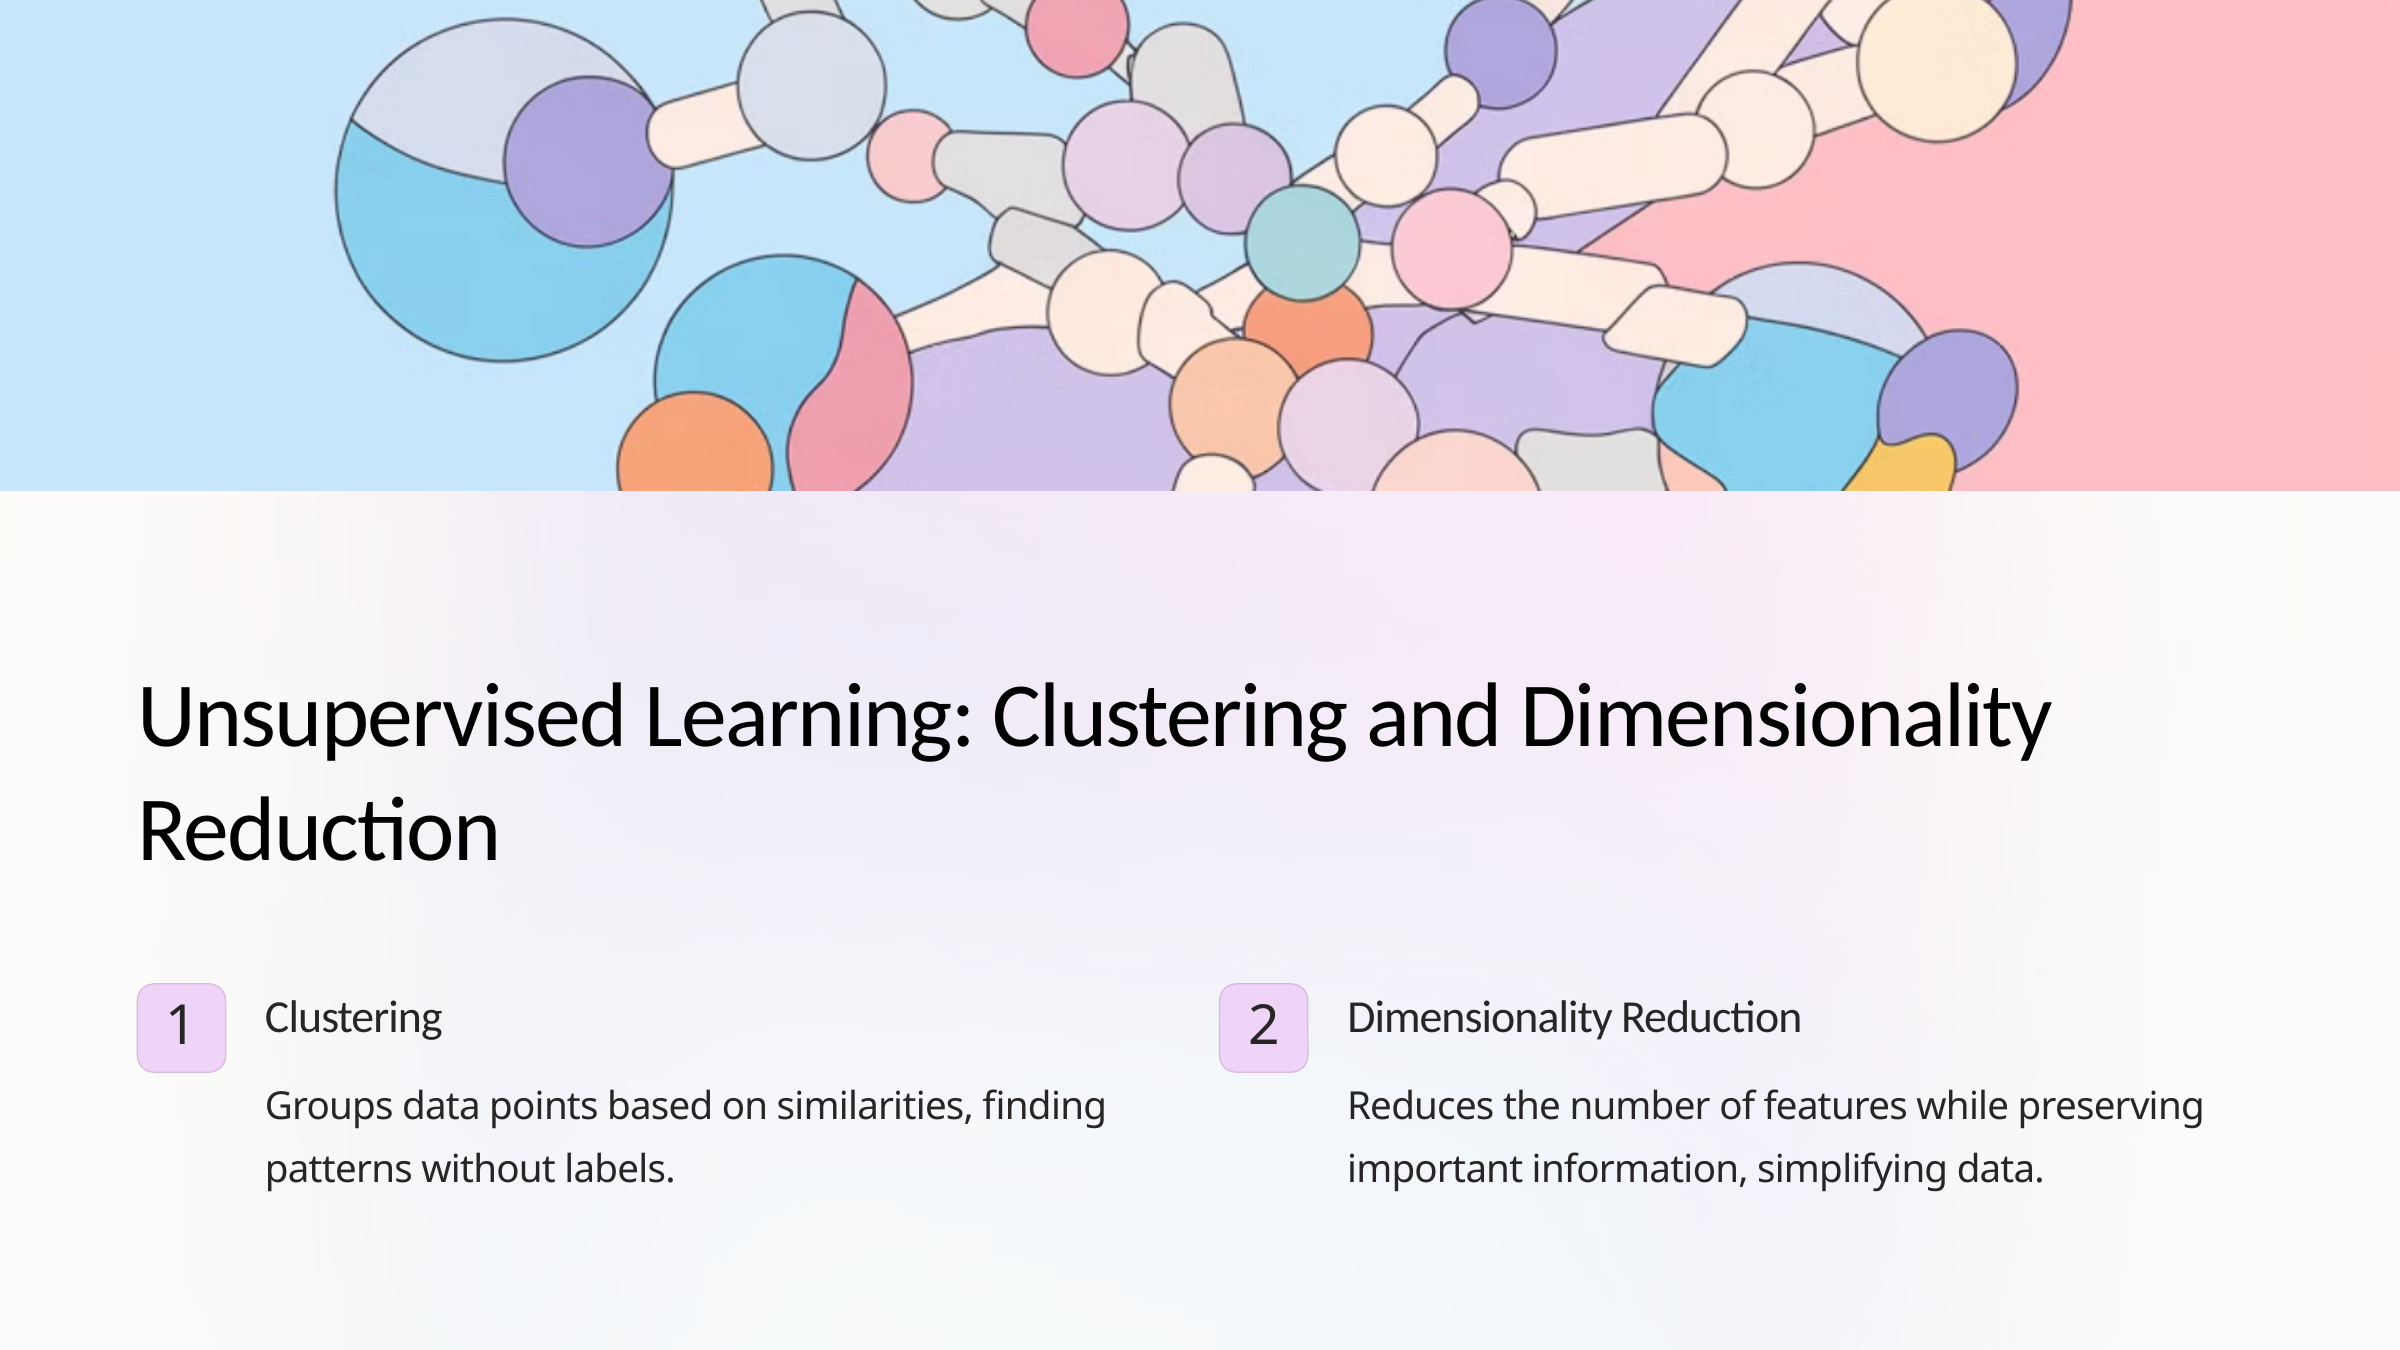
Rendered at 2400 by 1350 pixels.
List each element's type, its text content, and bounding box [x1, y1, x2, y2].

text_box Clustering [265, 983, 727, 1042]
text_box 1 [167, 1000, 196, 1056]
text_box Reduces the number of features while preserving important information, simplifying data. [1347, 1065, 2263, 1191]
picture [0, 0, 2400, 491]
text_box 2 [1249, 1000, 1278, 1056]
text_box [137, 983, 226, 1073]
text_box Groups data points based on similarities, finding patterns without labels. [264, 1065, 1181, 1191]
text_box Unsupervised Learning: Clustering and Dimensionality Reduction [137, 649, 2263, 881]
text_box [1219, 983, 1308, 1073]
text_box Dimensionality Reduction [1347, 983, 1872, 1042]
